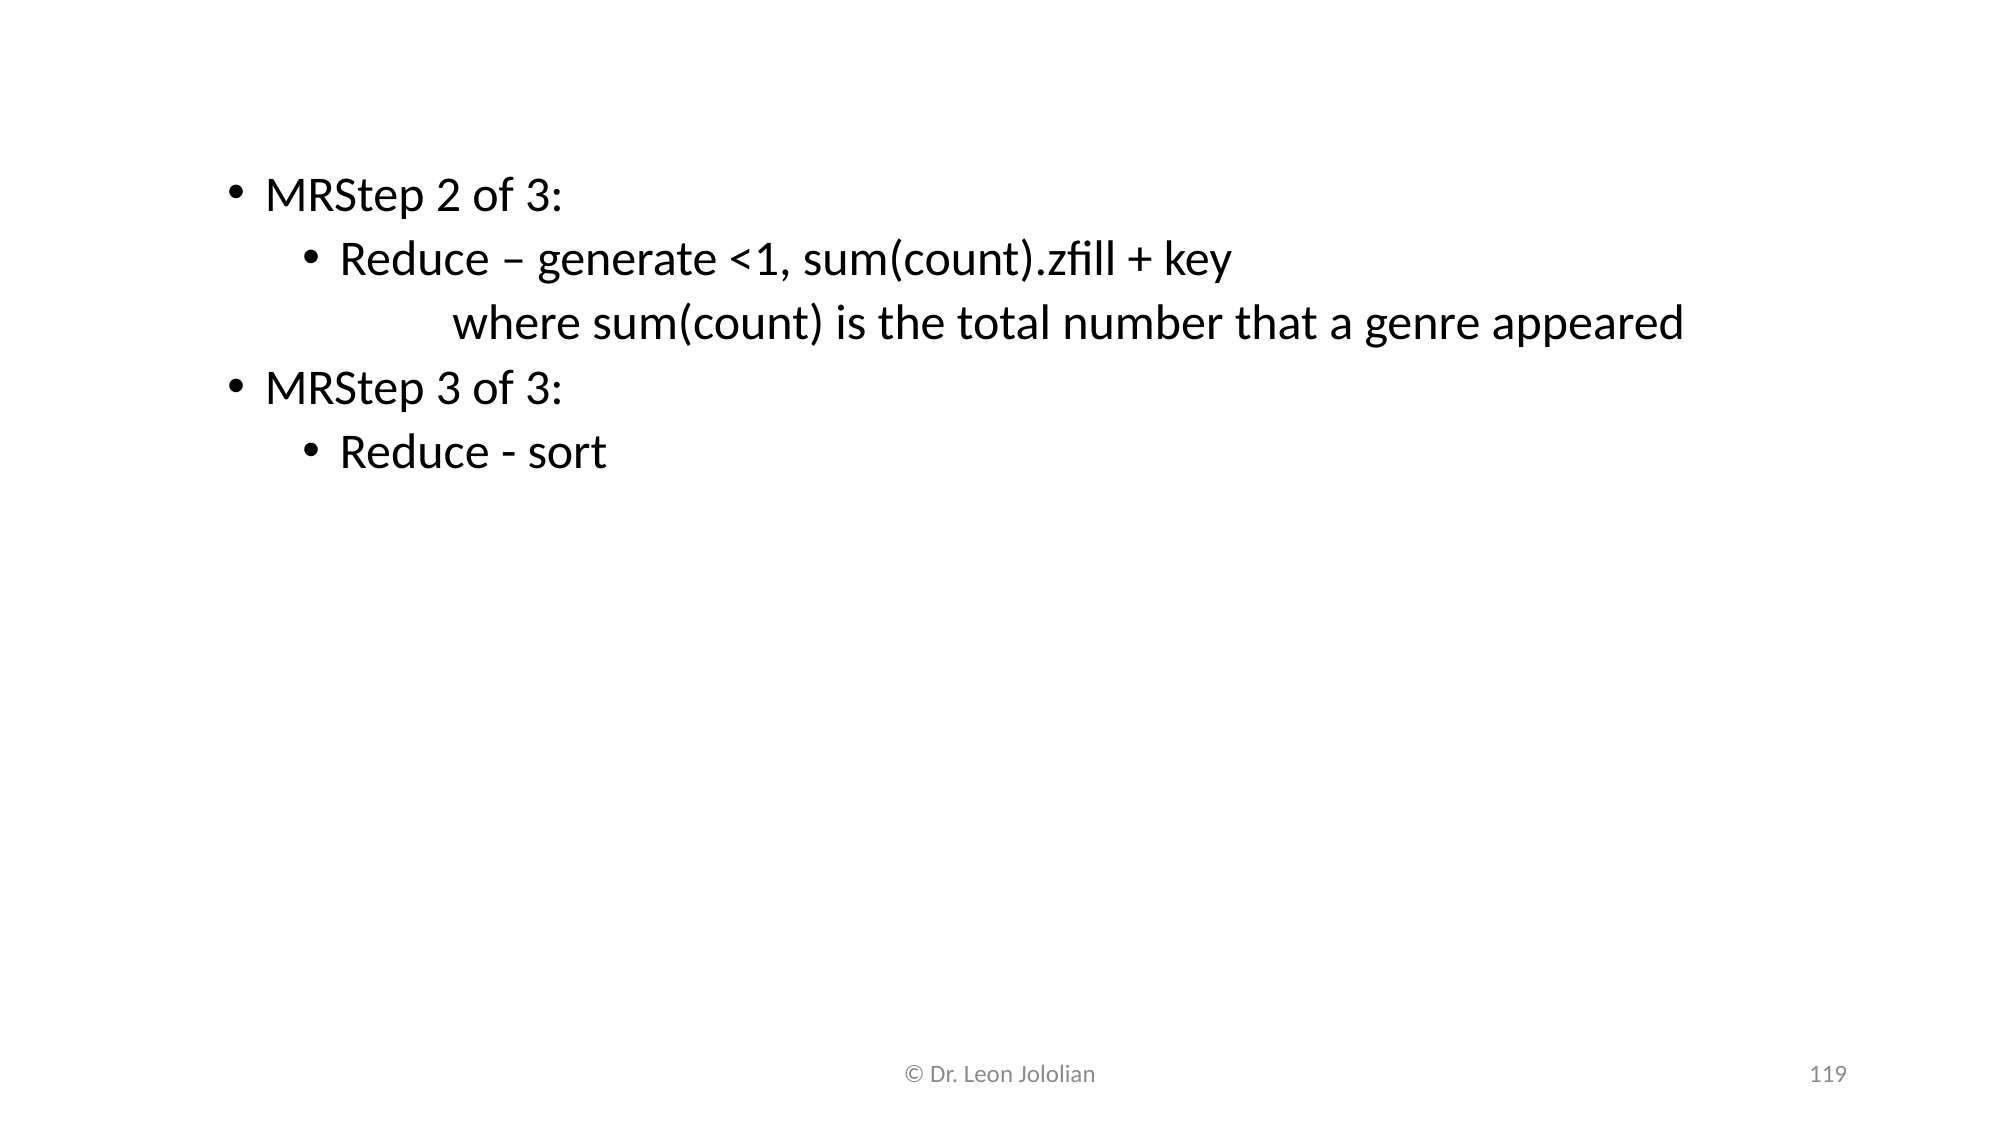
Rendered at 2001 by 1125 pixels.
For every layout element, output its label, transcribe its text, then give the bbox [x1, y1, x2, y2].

list MRStep 2 of 3: Reduce – generate <1, sum(count).zfill + key where sum(count) is the total number that a genre appeared MRStep 3 of 3: Reduce - sort [137, 160, 1863, 1014]
slide_number 119 [1412, 1042, 1863, 1103]
footer © Dr. Leon Jololian [662, 1042, 1338, 1103]
